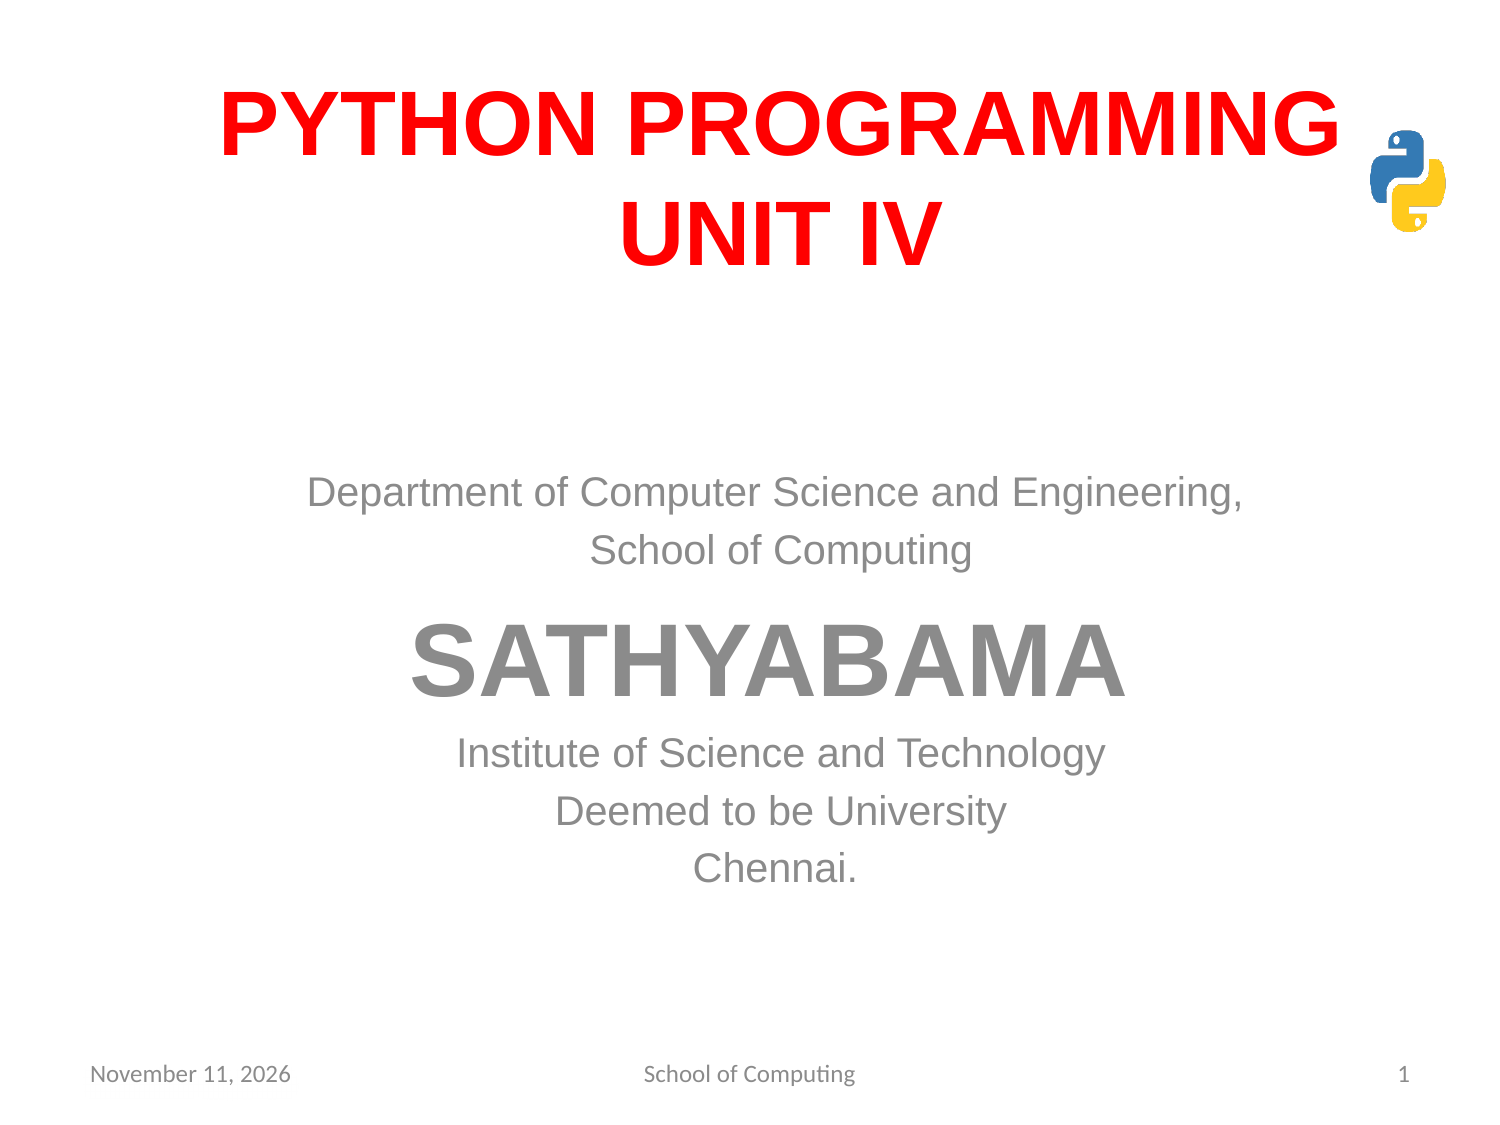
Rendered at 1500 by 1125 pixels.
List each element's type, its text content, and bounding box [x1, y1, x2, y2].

slide_number 1 [1074, 1042, 1425, 1103]
title PYTHON PROGRAMMING UNIT IV [99, 22, 1463, 326]
subtitle Department of Computer Science and Engineering, School of Computing SATHYABAMA Institute of Science and Technology Deemed to be University Chennai. [137, 399, 1425, 900]
footer School of Computing [512, 1042, 988, 1103]
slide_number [75, 1042, 425, 1103]
picture [1365, 124, 1451, 238]
